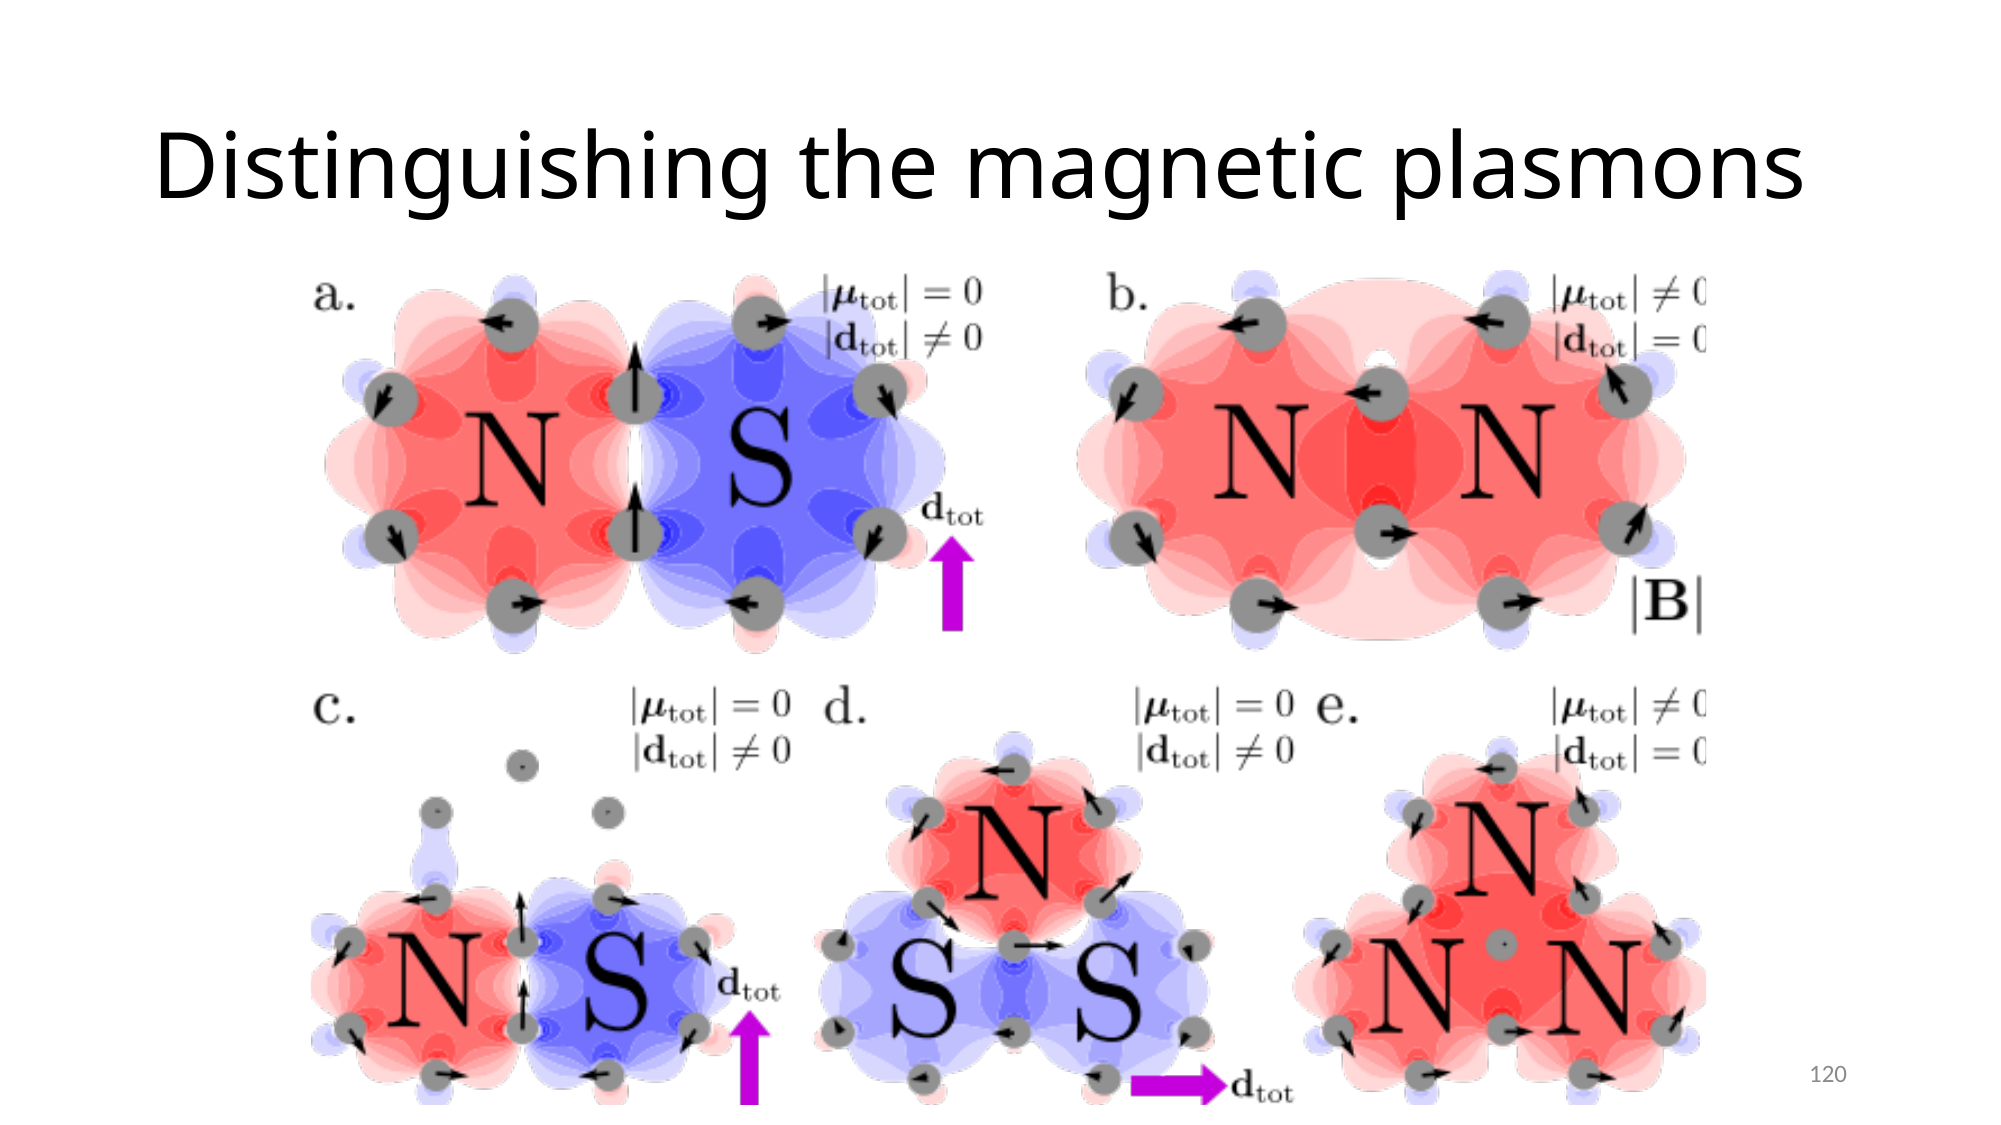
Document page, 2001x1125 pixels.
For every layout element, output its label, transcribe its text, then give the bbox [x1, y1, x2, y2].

slide_number 119 [1707, 1042, 1863, 1103]
picture [310, 270, 1707, 1105]
title Distinguishing the magnetic plasmons [137, 59, 1863, 278]
